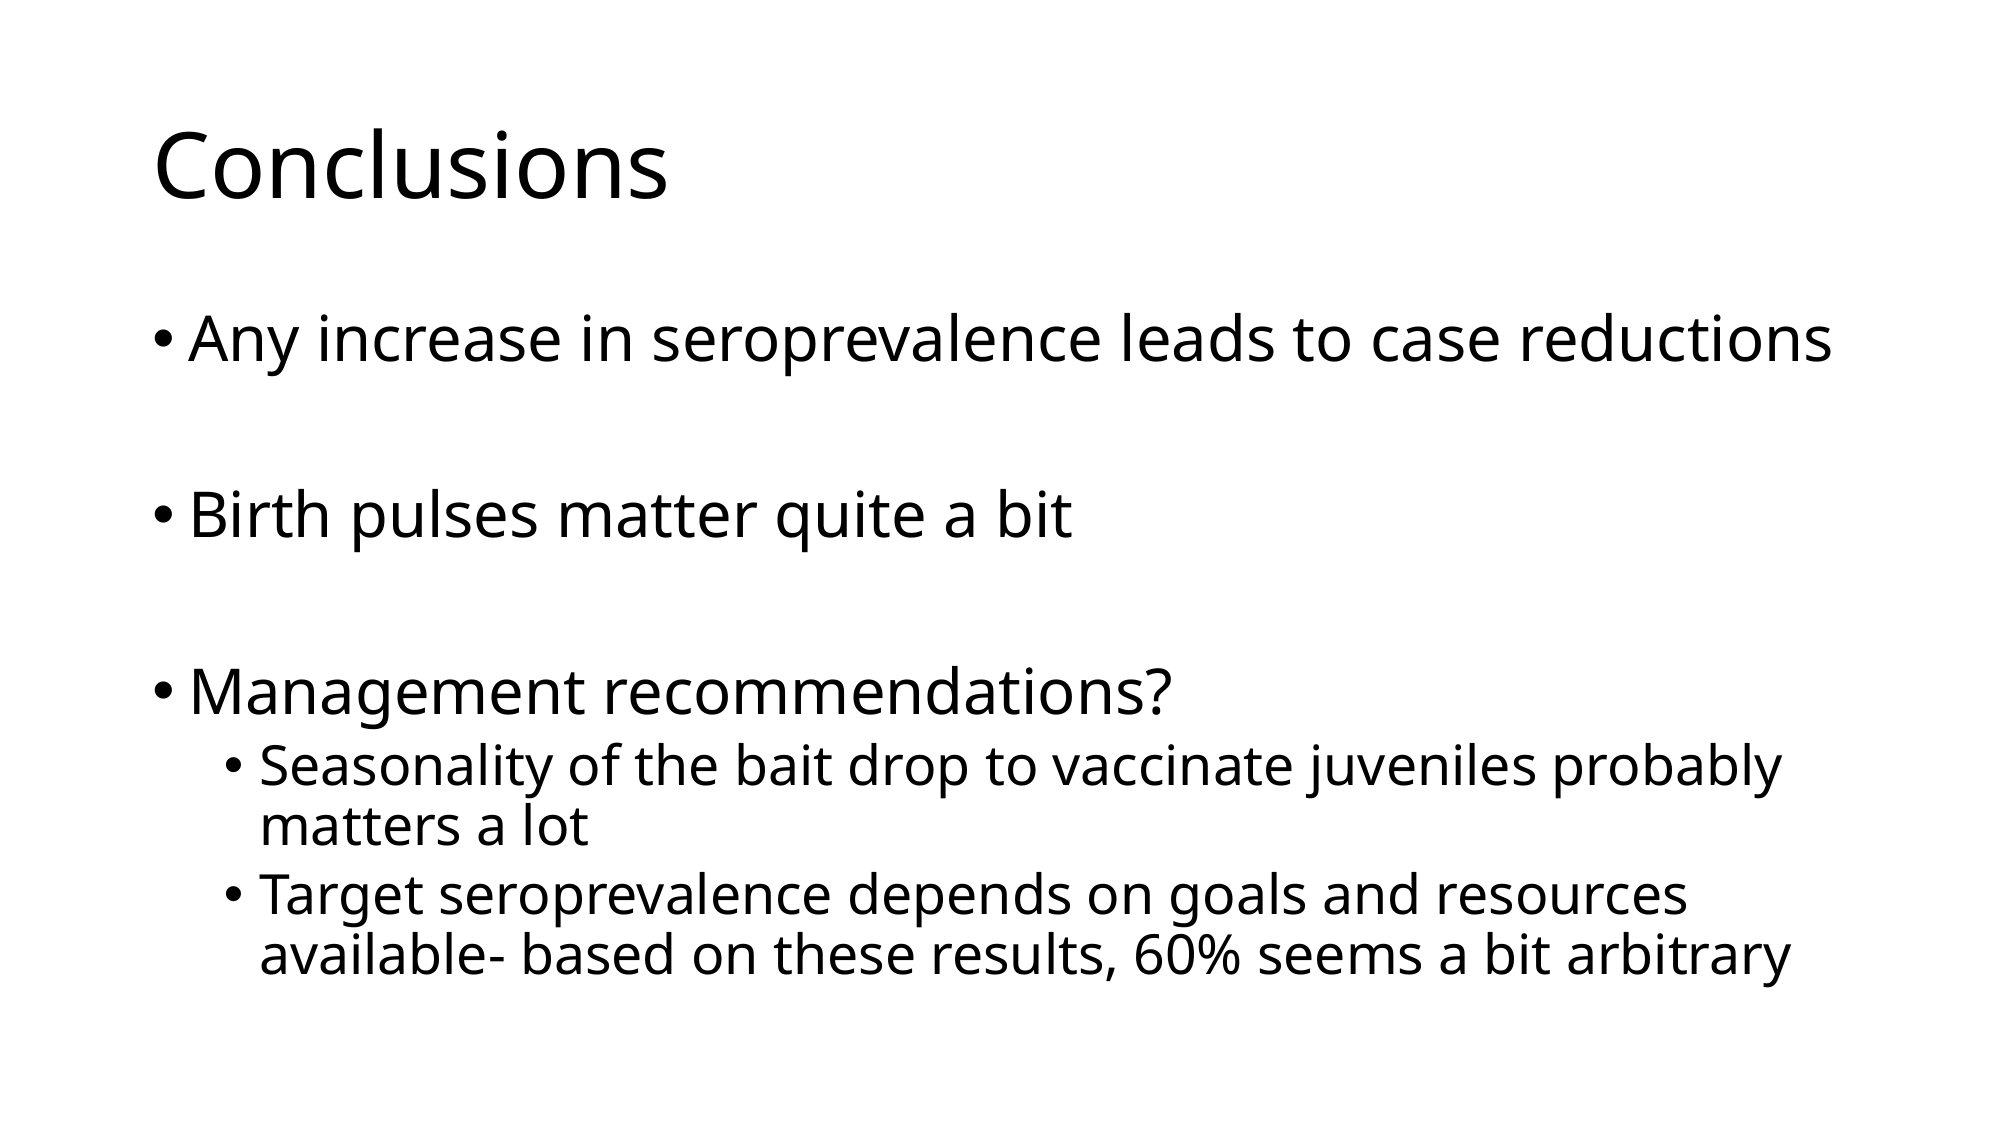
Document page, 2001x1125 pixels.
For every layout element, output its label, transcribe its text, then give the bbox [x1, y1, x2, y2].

title Conclusions [137, 59, 1863, 278]
list Any increase in seroprevalence leads to case reductions Birth pulses matter quite a bit Management recommendations? Seasonality of the bait drop to vaccinate juveniles probably matters a lot Target seroprevalence depends on goals and resources available- based on these results, 60% seems a bit arbitrary [137, 299, 1863, 1014]
